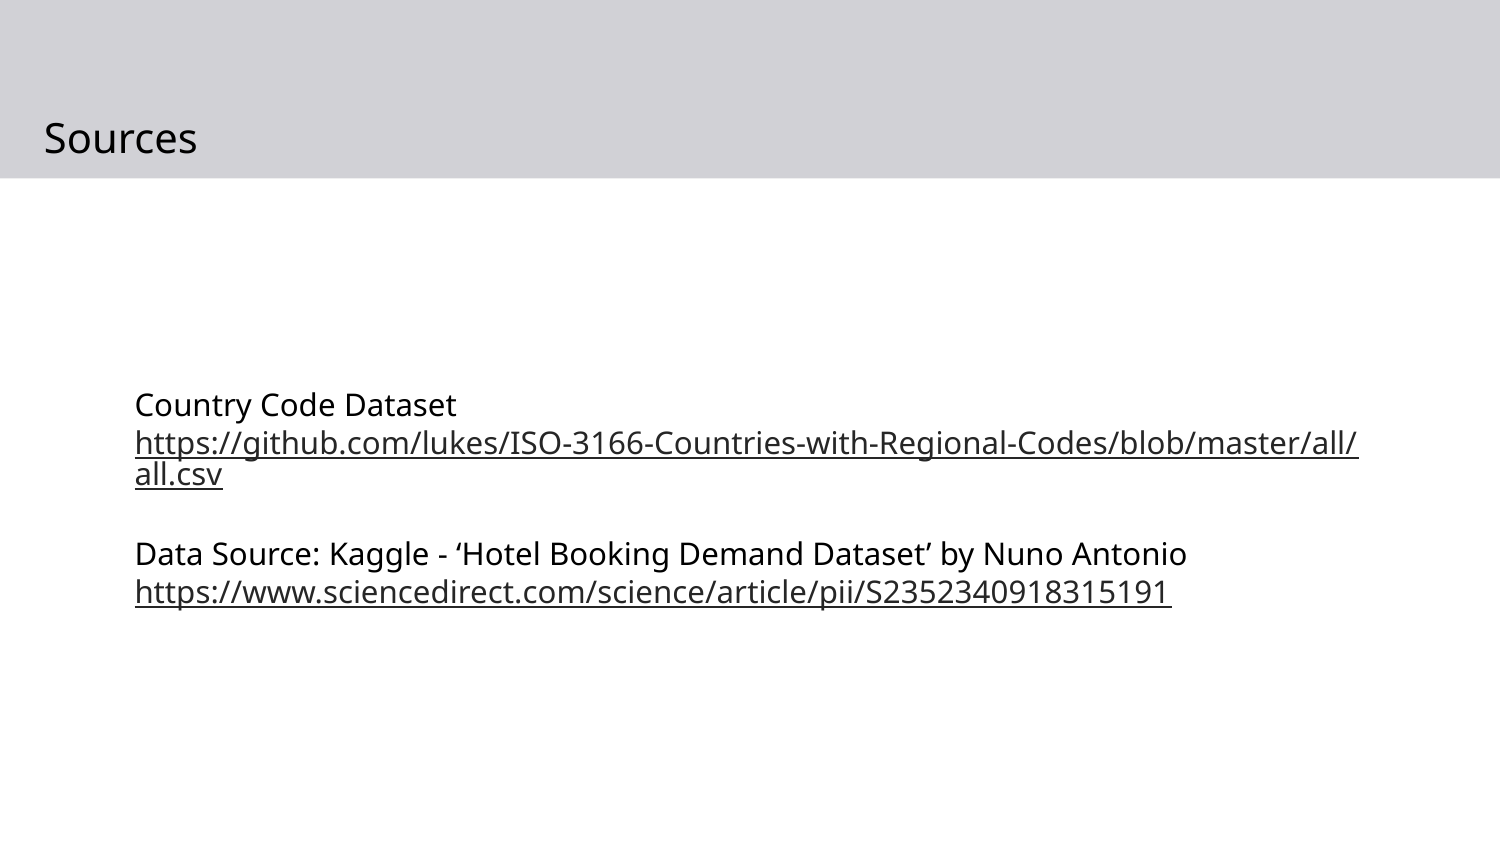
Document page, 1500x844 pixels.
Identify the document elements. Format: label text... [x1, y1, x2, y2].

list Country Code Dataset https://github.com/lukes/ISO-3166-Countries-with-Regional-Codes/blob/master/all/all.csv Data Source: Kaggle - ‘Hotel Booking Demand Dataset’ by Nuno Antonio https://www.sciencedirect.com/science/article/pii/S2352340918315191 [119, 230, 1381, 739]
title Sources [28, 66, 1290, 208]
